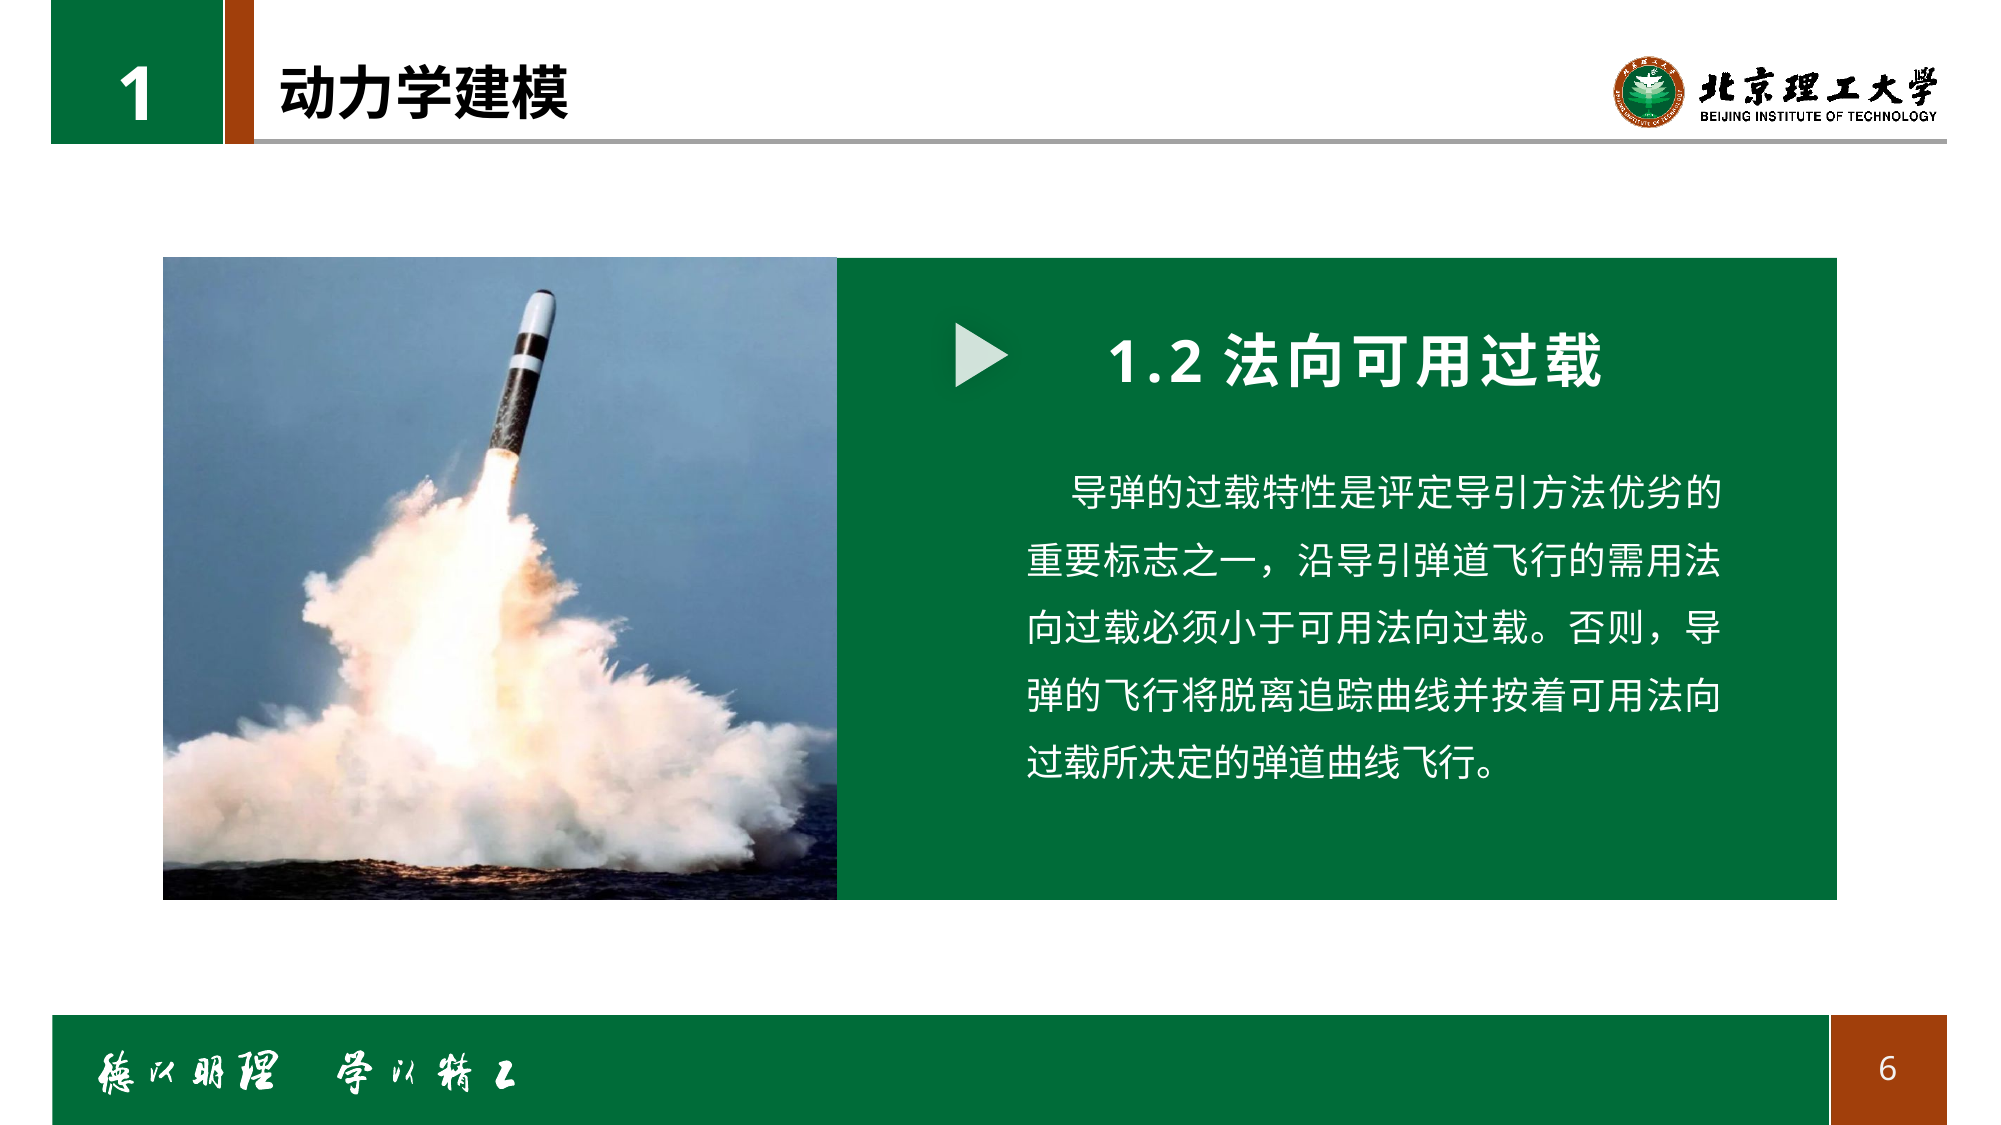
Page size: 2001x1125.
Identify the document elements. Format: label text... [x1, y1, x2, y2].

text_box 1.2法向可用过载 [1106, 303, 1801, 407]
text_box 1 [58, 38, 218, 144]
text_box 导弹的过载特性是评定导引方法优劣的重要标志之一，沿导引弹道飞行的需用法向过载必须小于可用法向过载。否则，导弹的飞行将脱离追踪曲线并按着可用法向过载所决定的弹道曲线飞行。 [1026, 446, 1724, 843]
picture [1682, 56, 1937, 128]
picture [163, 257, 837, 900]
text_box [954, 320, 1011, 390]
text_box [162, 257, 1838, 901]
title 动力学建模 [263, 56, 1682, 136]
